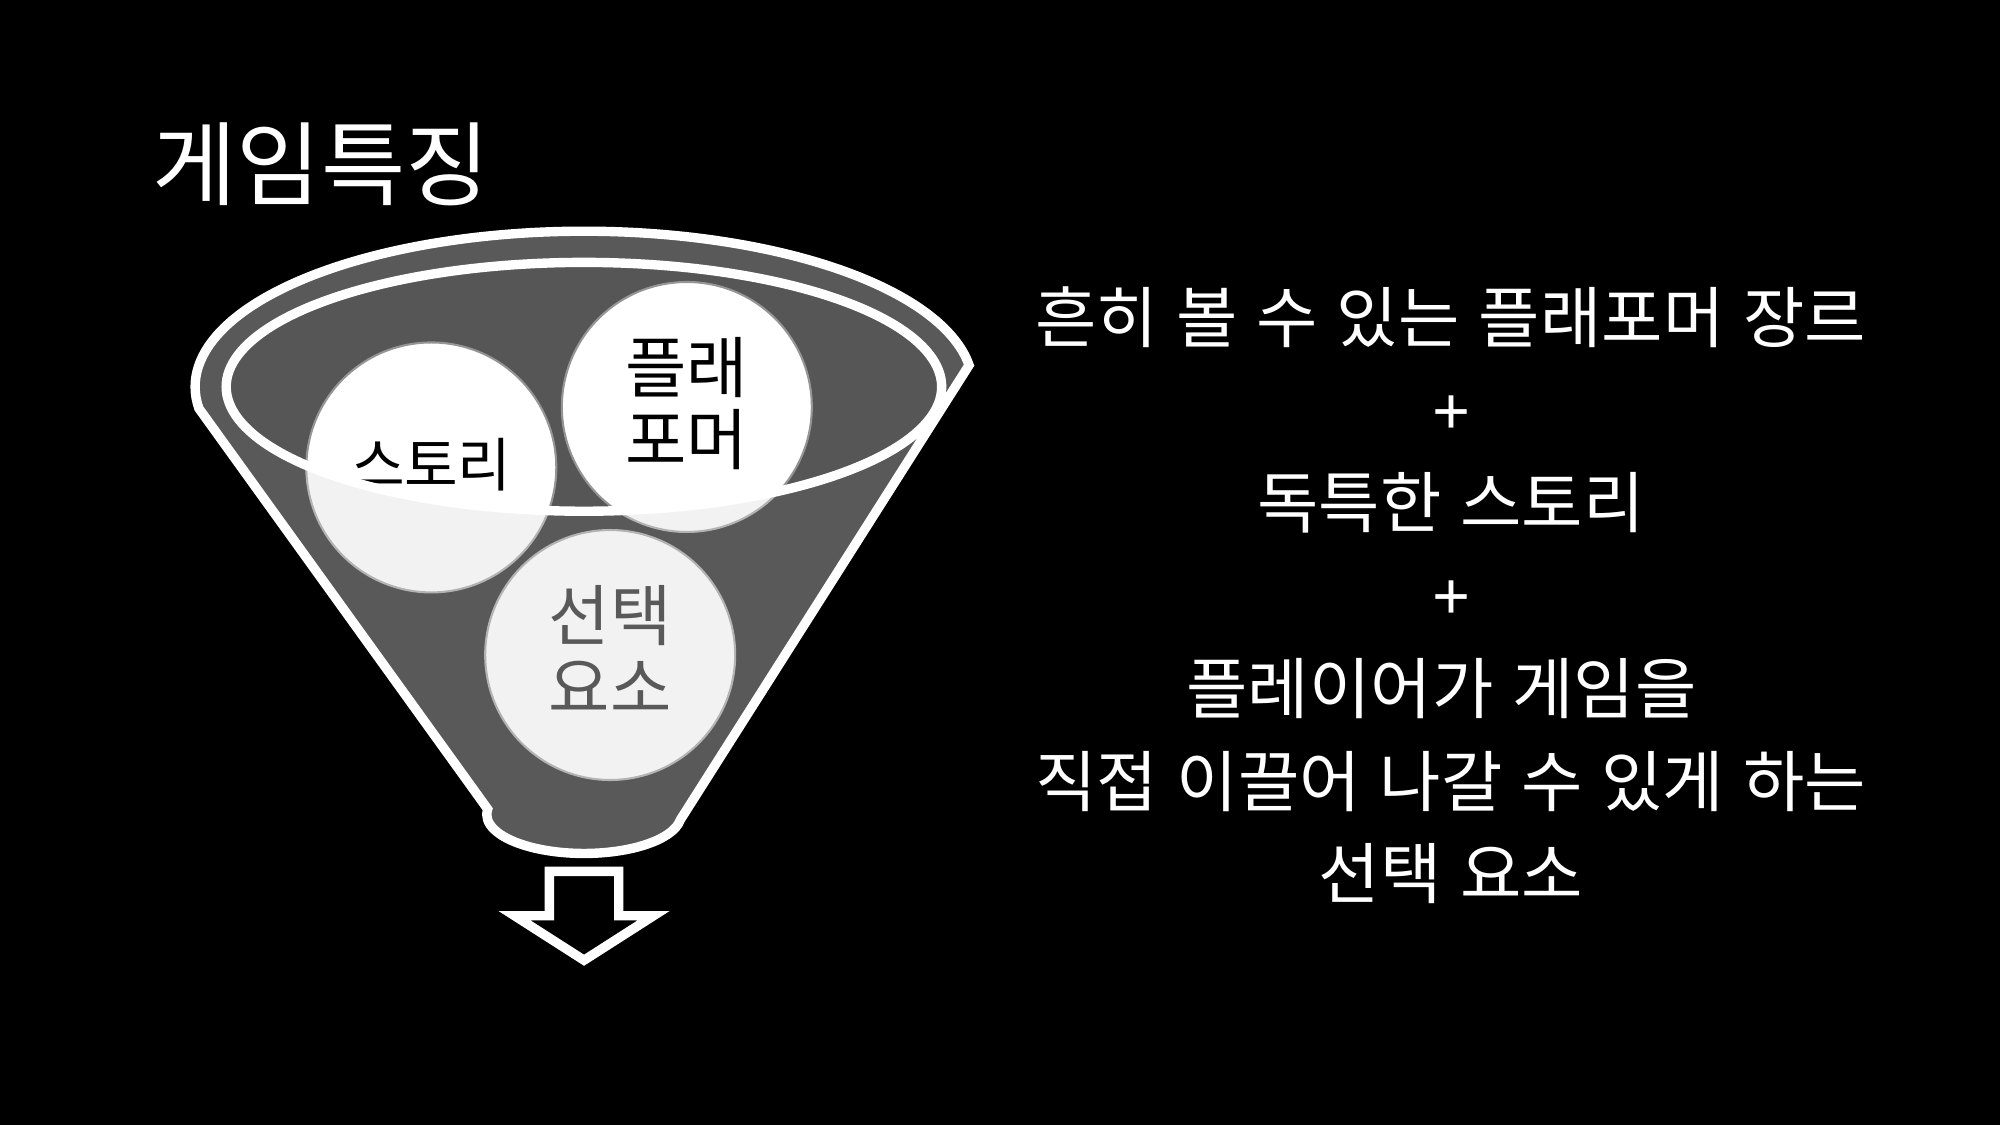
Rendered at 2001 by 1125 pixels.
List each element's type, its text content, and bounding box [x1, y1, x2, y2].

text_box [0, 225, 1251, 1115]
title 게임특징 [137, 59, 1863, 277]
list 흔히 볼 수 있는 플래포머 장르 + 독특한 스토리 + 플레이어가 게임을 직접 이끌어 나갈 수 있게 하는 선택 요소 [1251, 277, 1976, 933]
